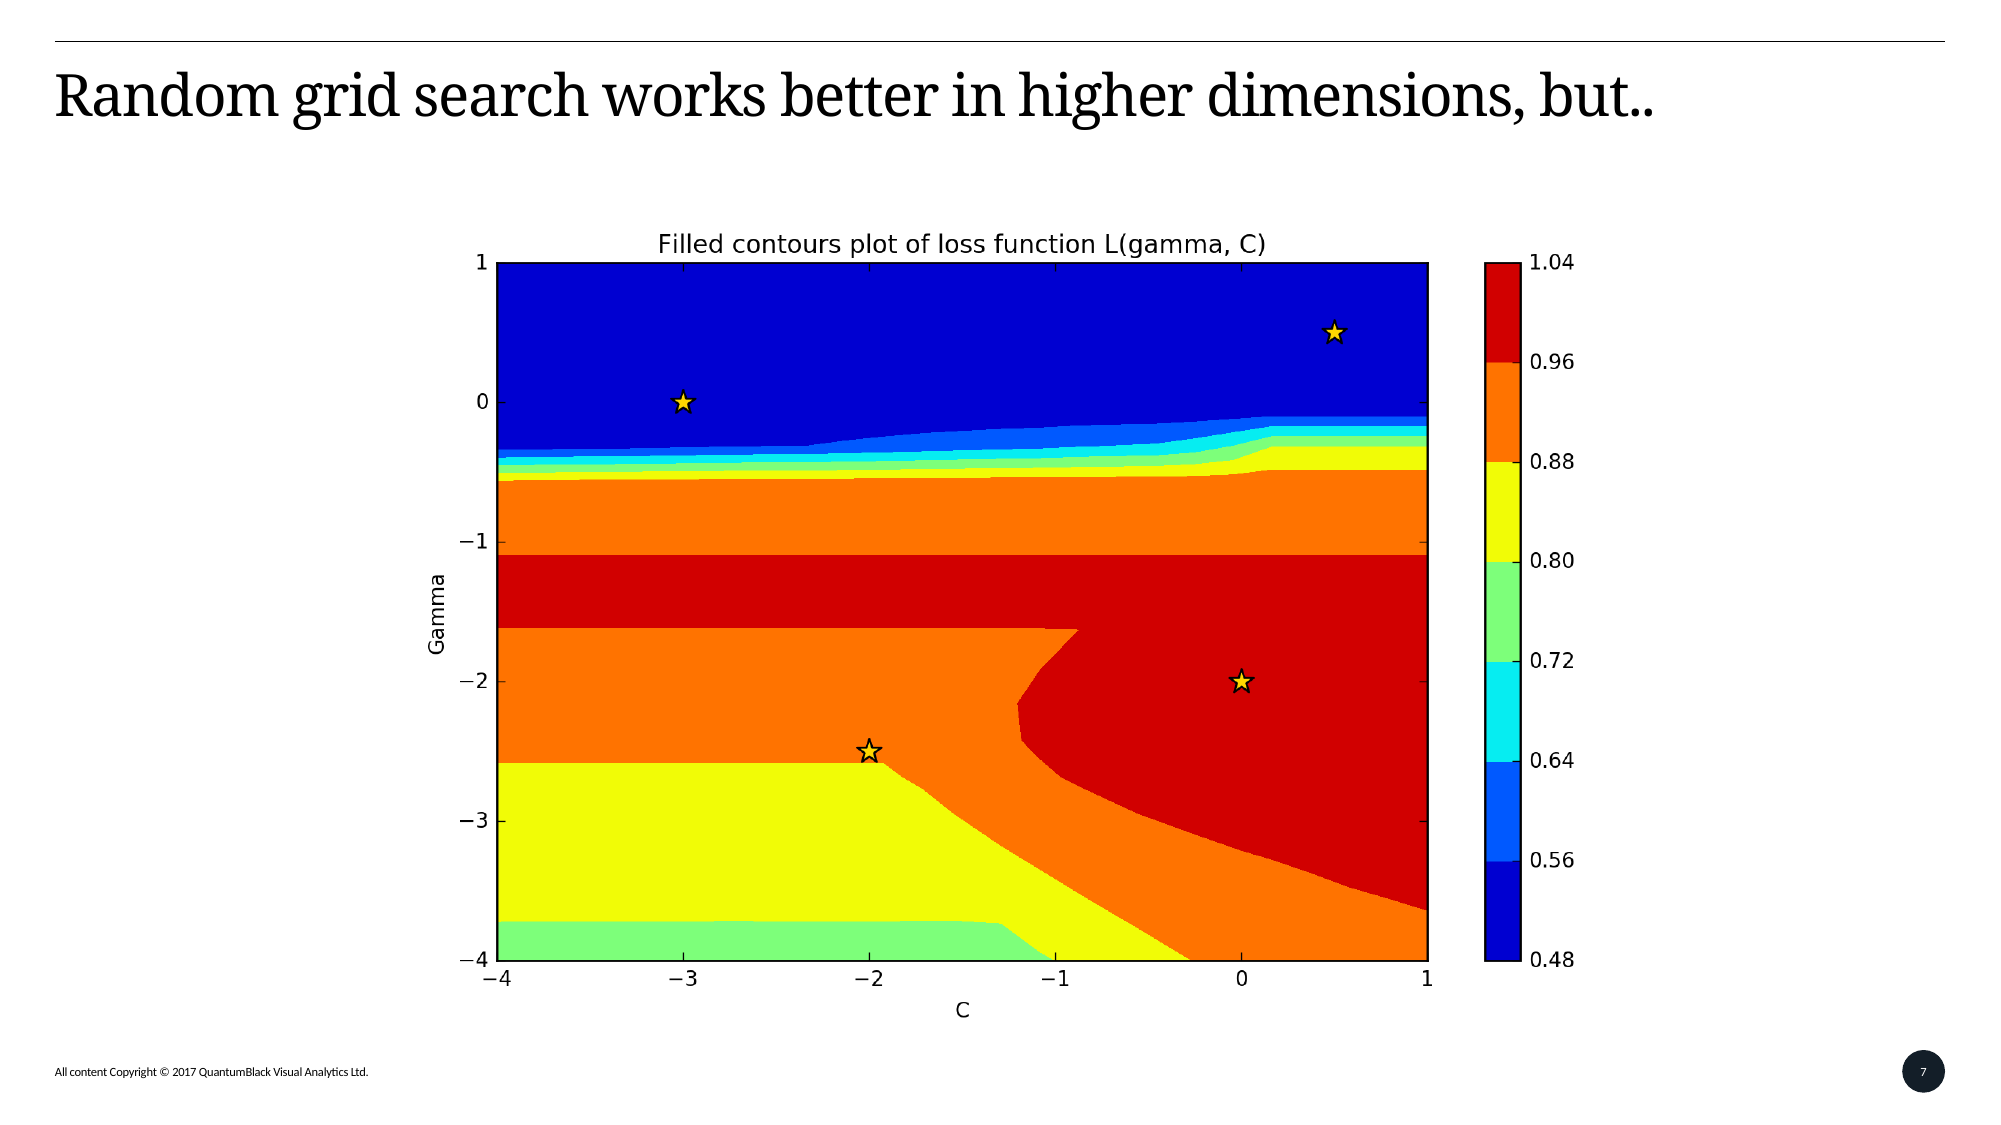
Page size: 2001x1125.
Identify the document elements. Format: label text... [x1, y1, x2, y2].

picture [411, 218, 1589, 1036]
title Random grid search works better in higher dimensions, but.. [55, 107, 1946, 219]
